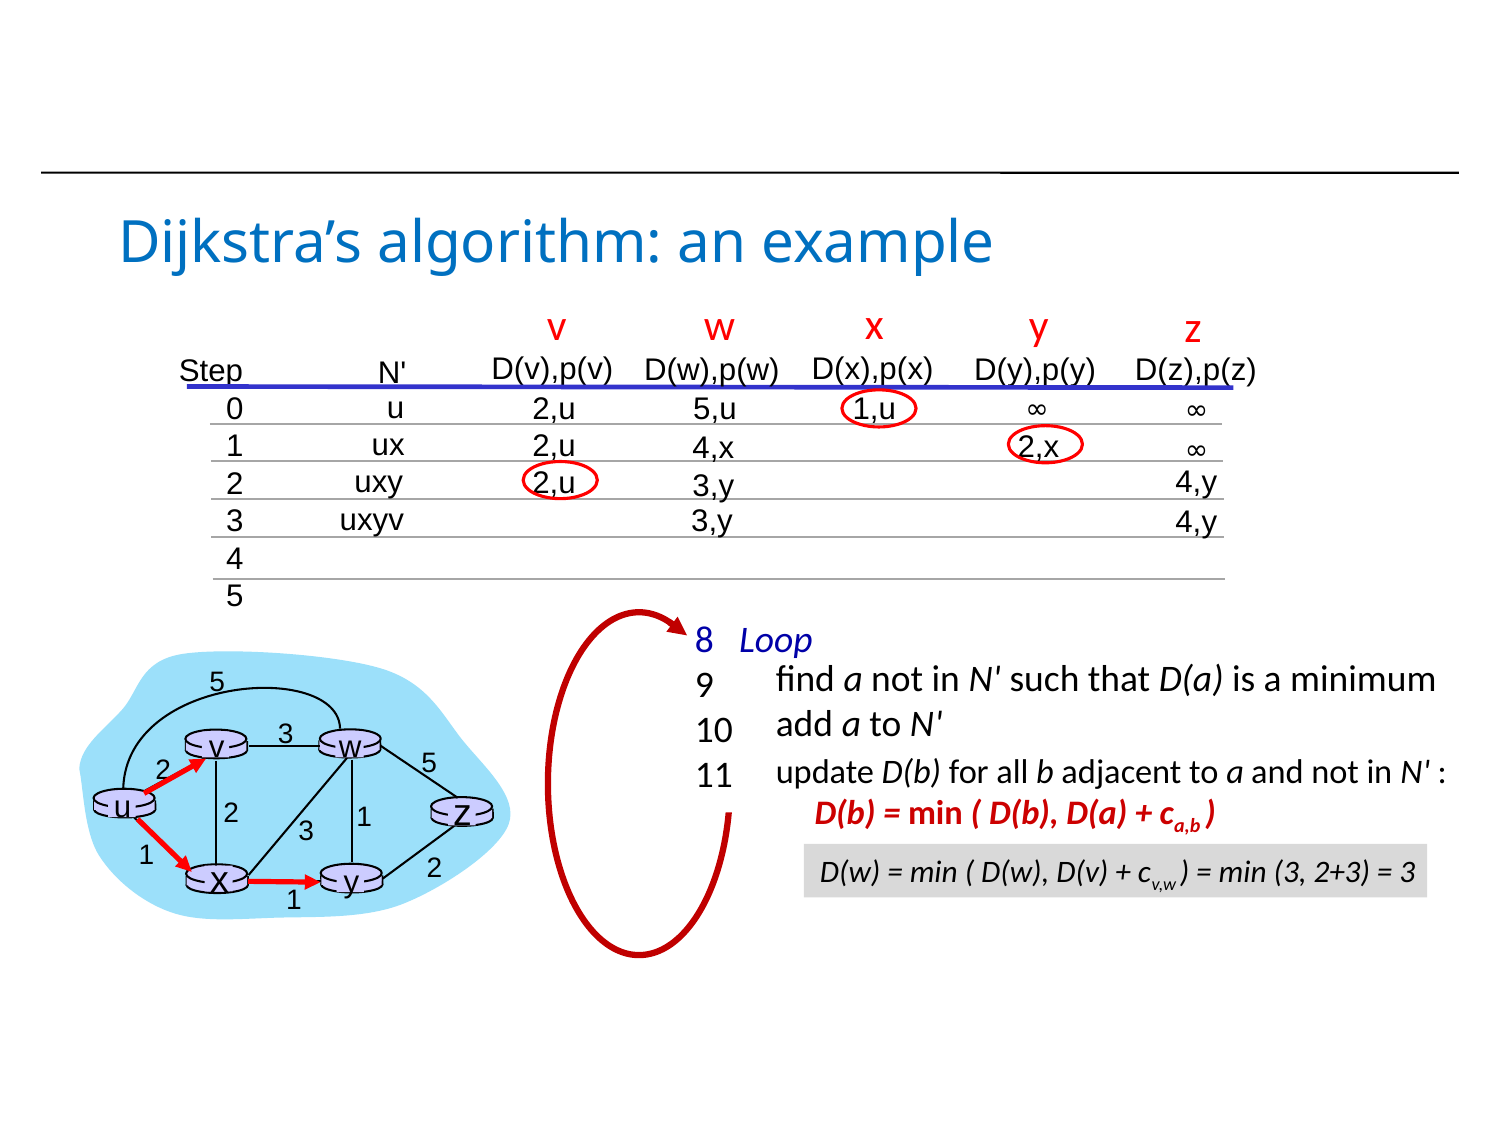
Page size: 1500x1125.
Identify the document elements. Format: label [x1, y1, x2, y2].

text_box [78, 646, 519, 924]
text_box [163, 288, 1470, 956]
title [102, 183, 1479, 295]
